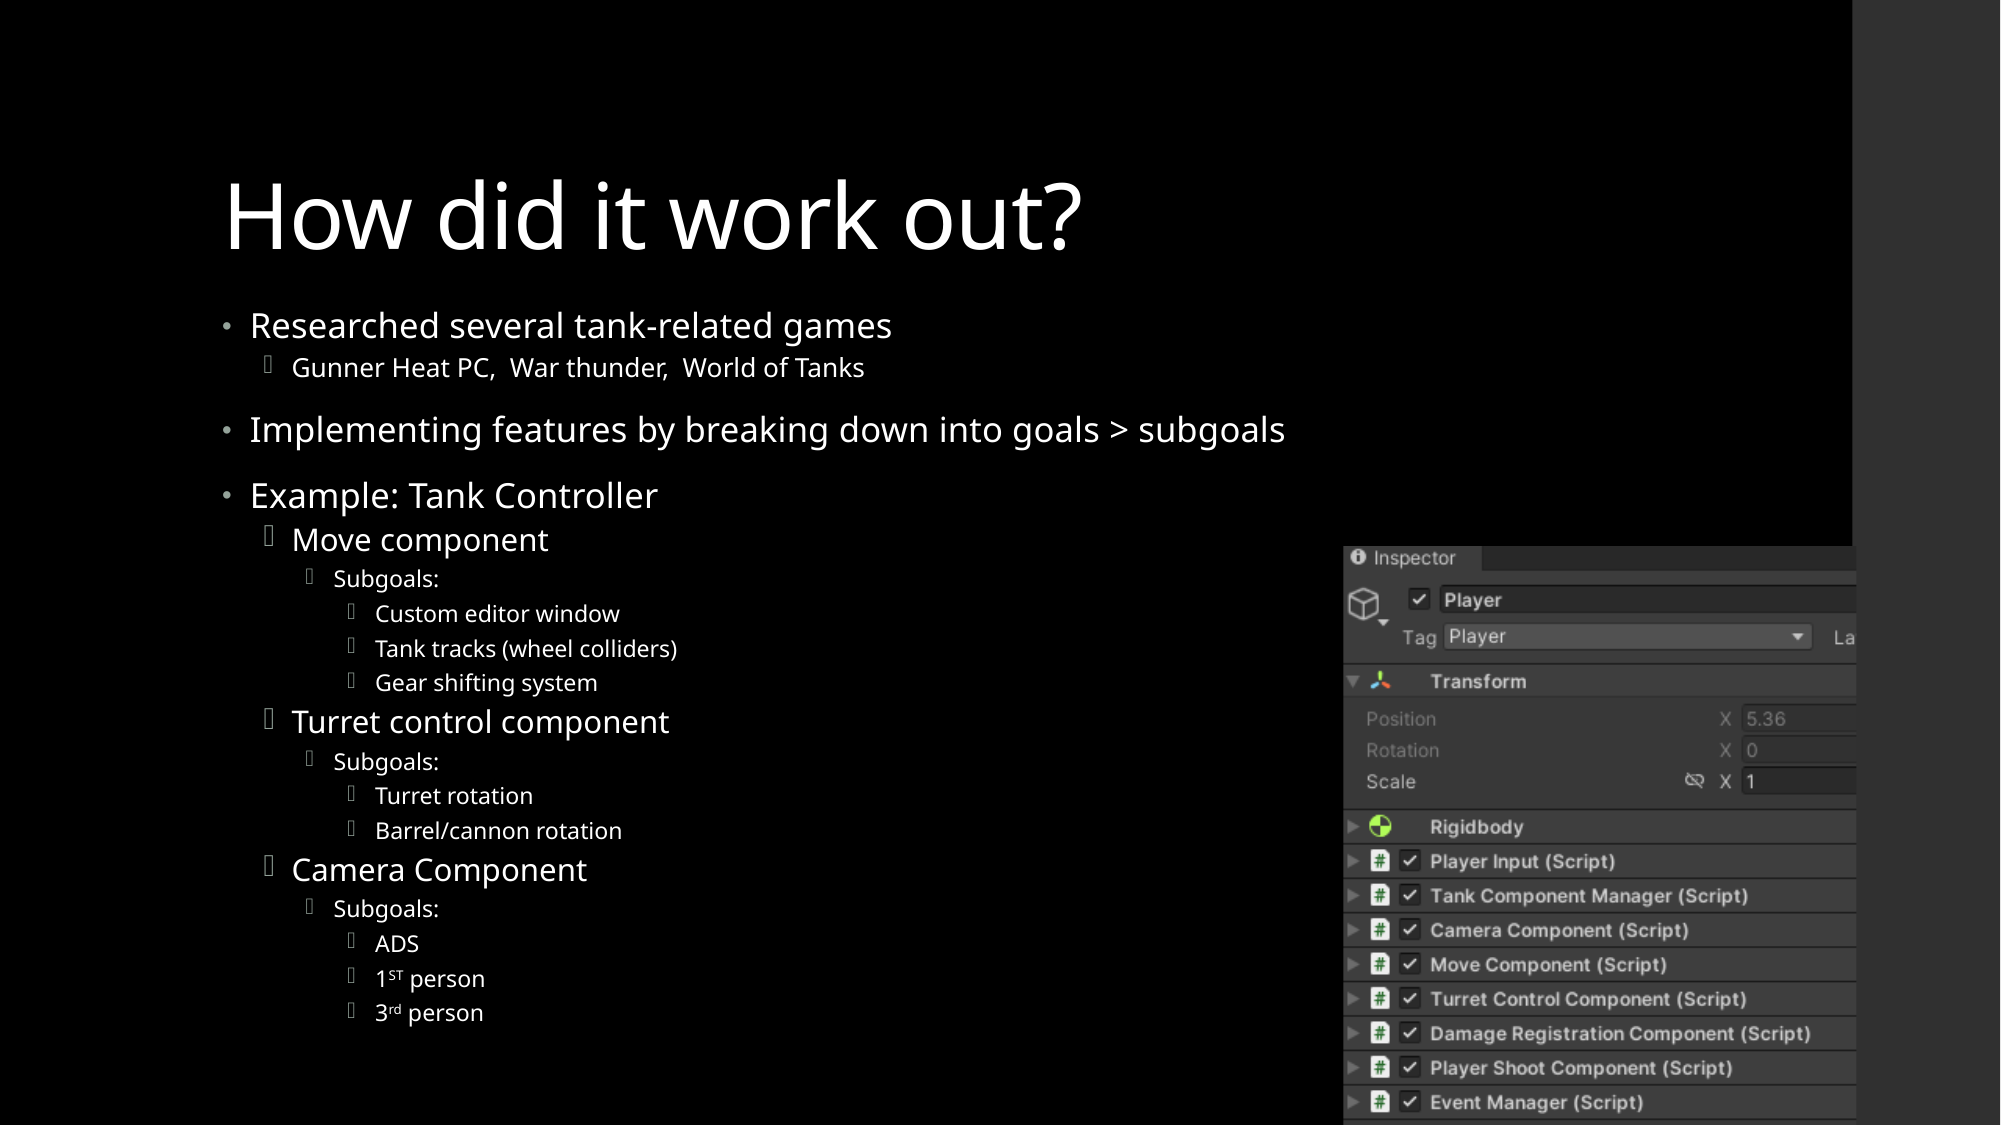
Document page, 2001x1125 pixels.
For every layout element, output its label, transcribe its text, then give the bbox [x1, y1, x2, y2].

list Researched several tank-related games Gunner Heat PC, War thunder, World of Tanks Implementing features by breaking down into goals > subgoals Example: Tank Controller Move component Subgoals: Custom editor window Tank tracks (wheel colliders) Gear shifting system Turret control component Subgoals: Turret rotation Barrel/cannon rotation Camera Component Subgoals: ADS 1ST person 3rd person [206, 299, 1617, 1043]
picture [1343, 546, 1857, 1125]
title How did it work out? [206, 60, 1797, 278]
